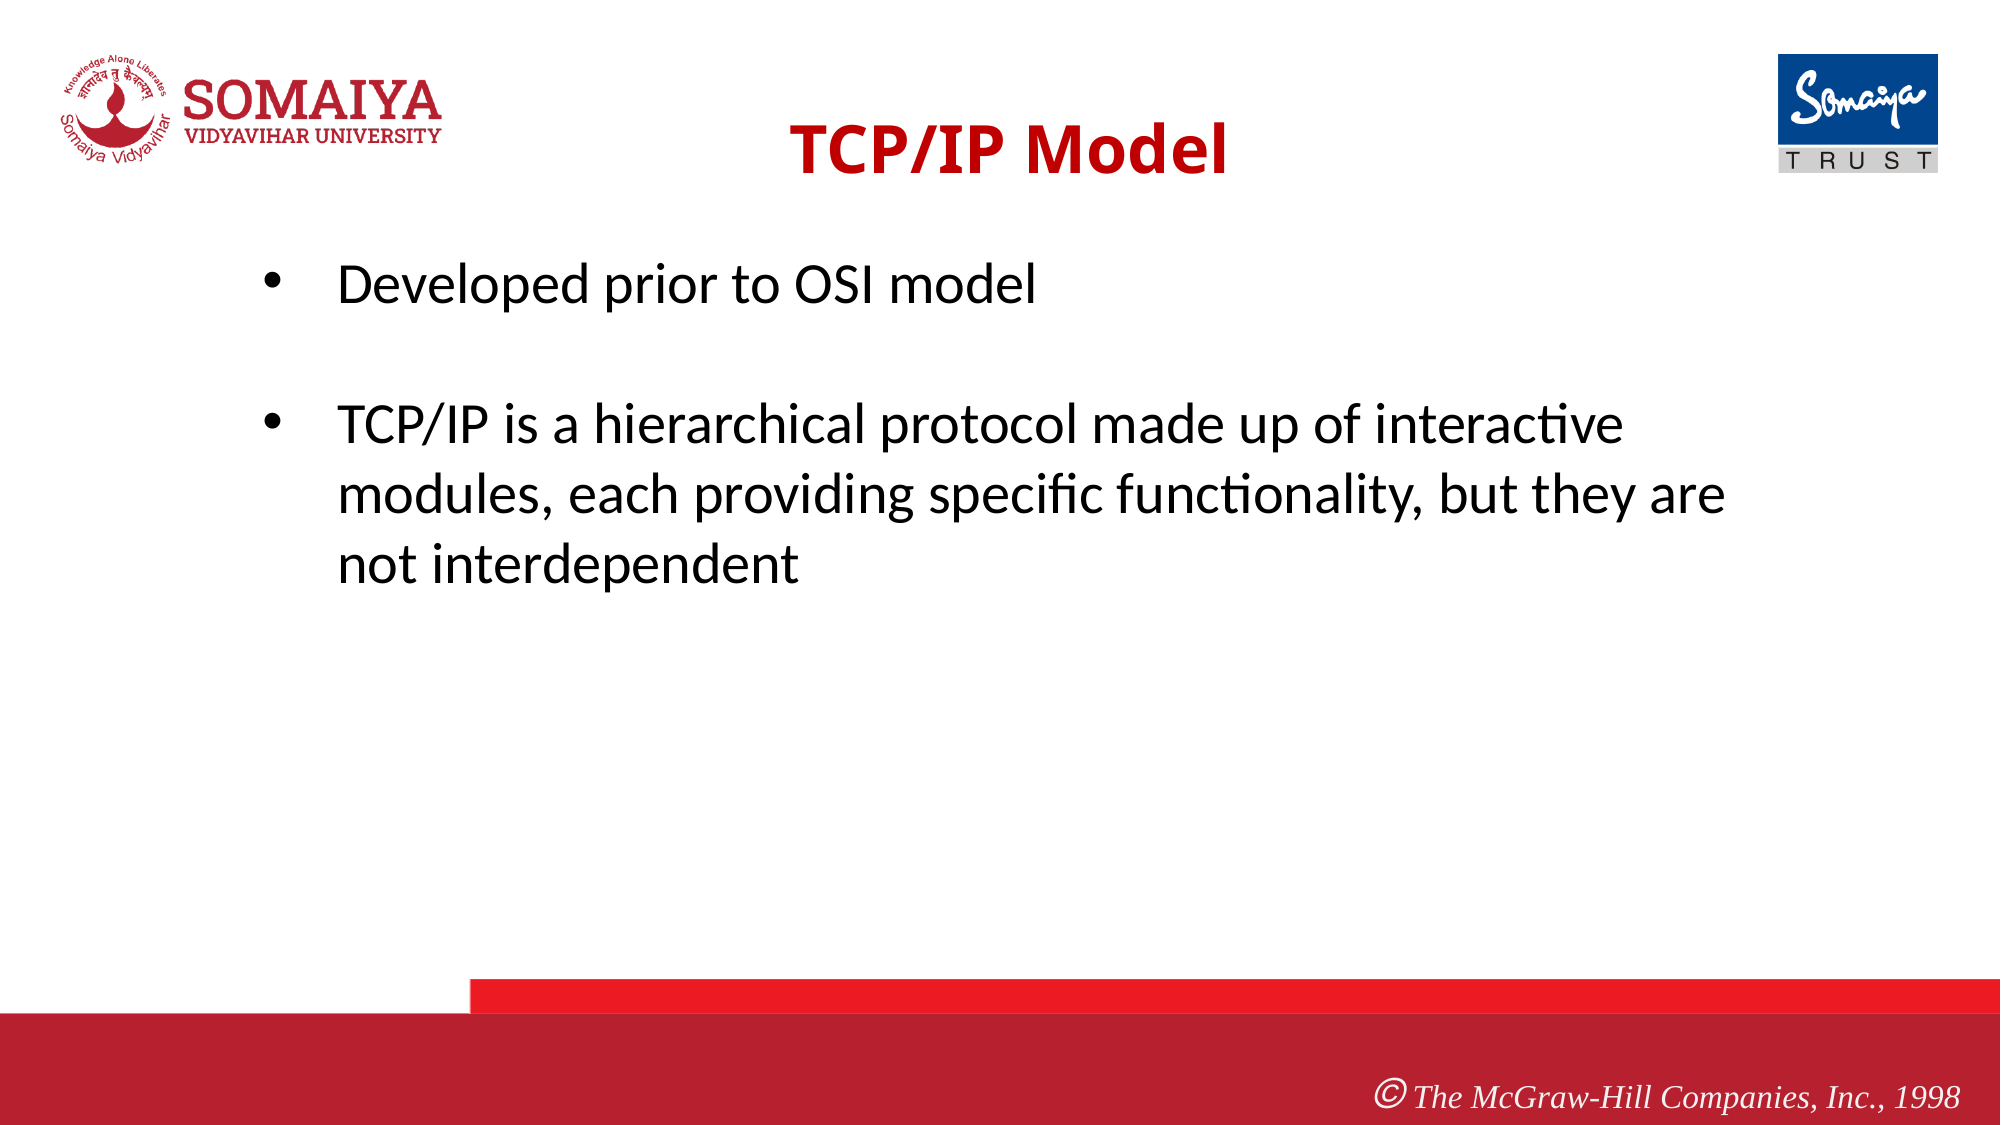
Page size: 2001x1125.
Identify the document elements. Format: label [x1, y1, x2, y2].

text_box [0, 34, 2000, 1125]
